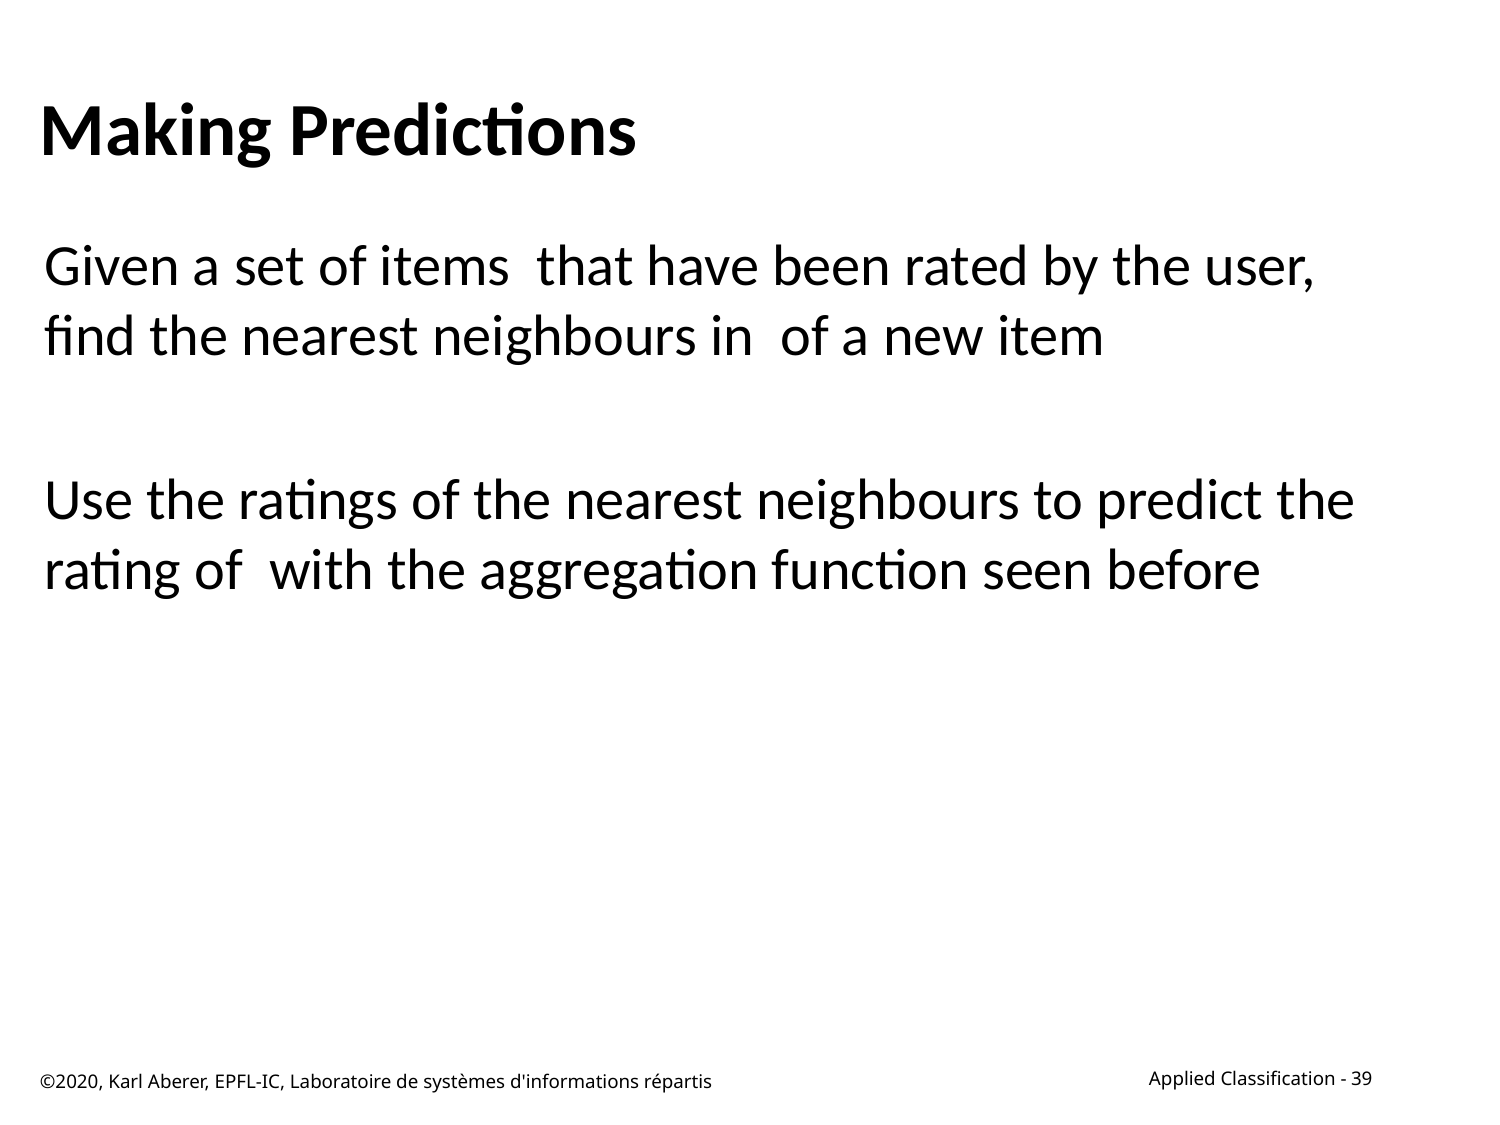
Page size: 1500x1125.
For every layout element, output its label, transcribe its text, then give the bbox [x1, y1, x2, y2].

footer ©2020, Karl Aberer, EPFL-IC, Laboratoire de systèmes d'informations répartis [24, 1062, 988, 1101]
title Making Predictions [24, 49, 1388, 201]
